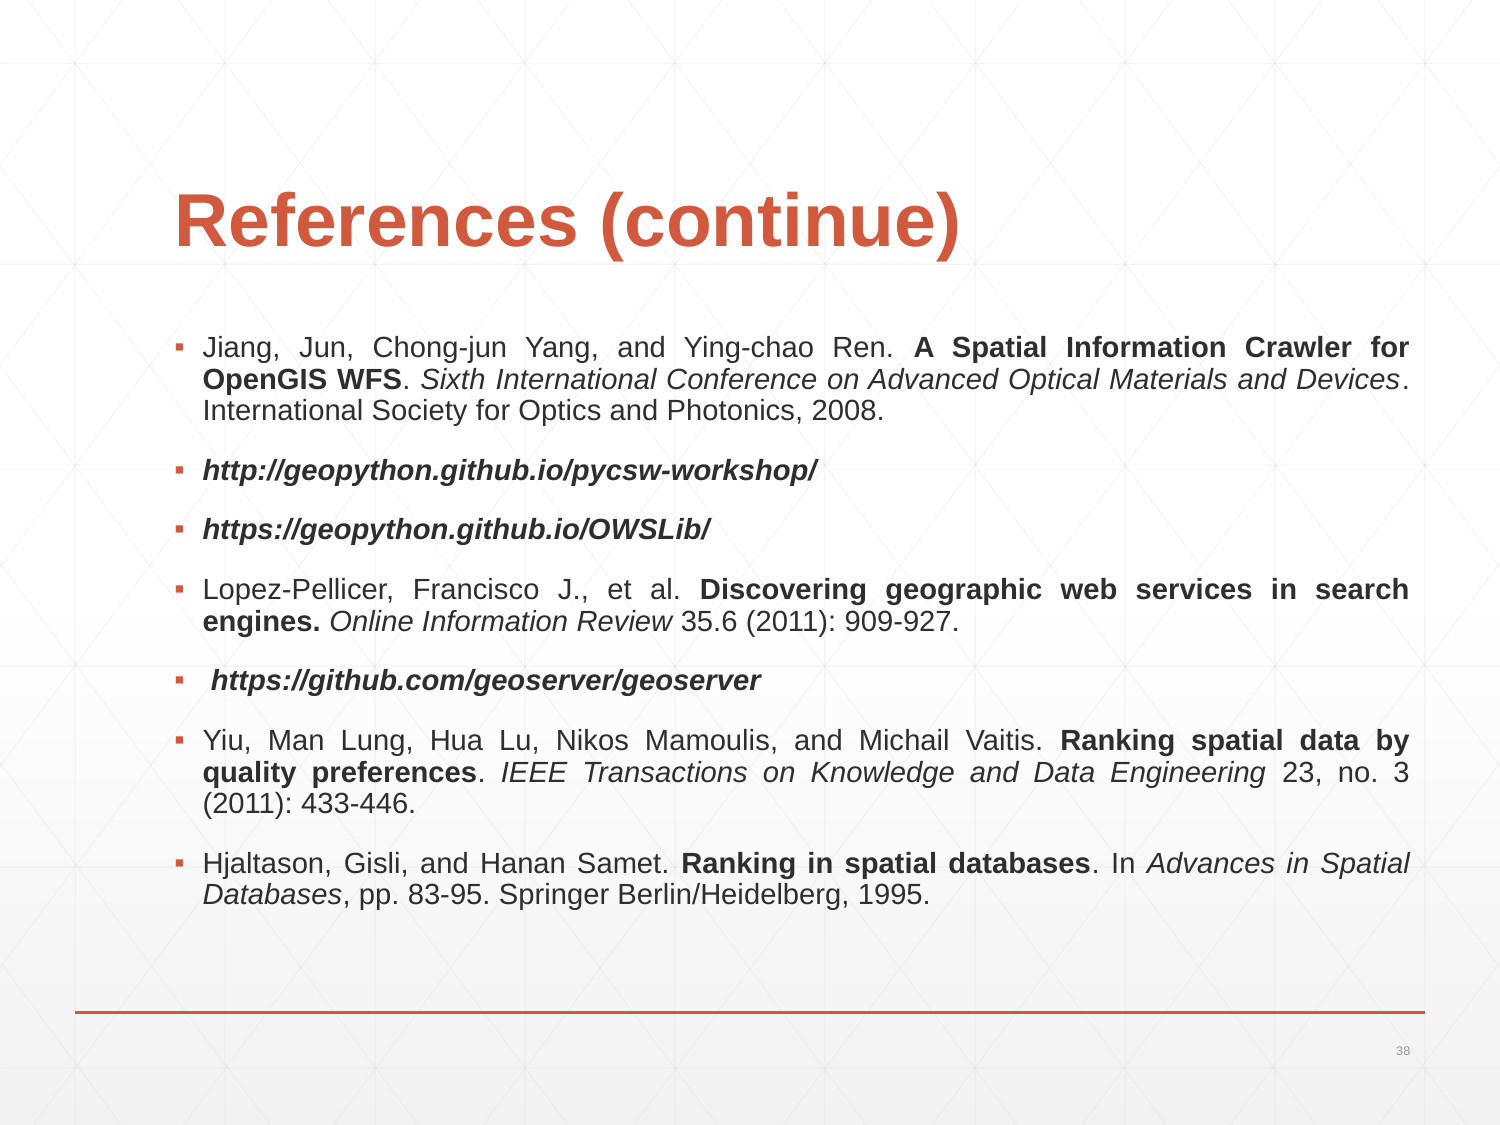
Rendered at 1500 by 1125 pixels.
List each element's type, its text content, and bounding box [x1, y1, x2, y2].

title References (continue) [159, 82, 1341, 271]
slide_number 38 [1312, 1031, 1426, 1069]
list Jiang, Jun, Chong-jun Yang, and Ying-chao Ren. A Spatial Information Crawler for OpenGIS WFS. Sixth International Conference on Advanced Optical Materials and Devices. International Society for Optics and Photonics, 2008. http://geopython.github.io/pycsw-workshop/ https://geopython.github.io/OWSLib/ Lopez-Pellicer, Francisco J., et al. Discovering geographic web services in search engines. Online Information Review 35.6 (2011): 909-927. https://github.com/geoserver/geoserver Yiu, Man Lung, Hua Lu, Nikos Mamoulis, and Michail Vaitis. Ranking spatial data by quality preferences. IEEE Transactions on Knowledge and Data Engineering 23, no. 3 (2011): 433-446. Hjaltason, Gisli, and Hanan Samet. Ranking in spatial databases. In Advances in Spatial Databases, pp. 83-95. Springer Berlin/Heidelberg, 1995. [159, 324, 1426, 950]
